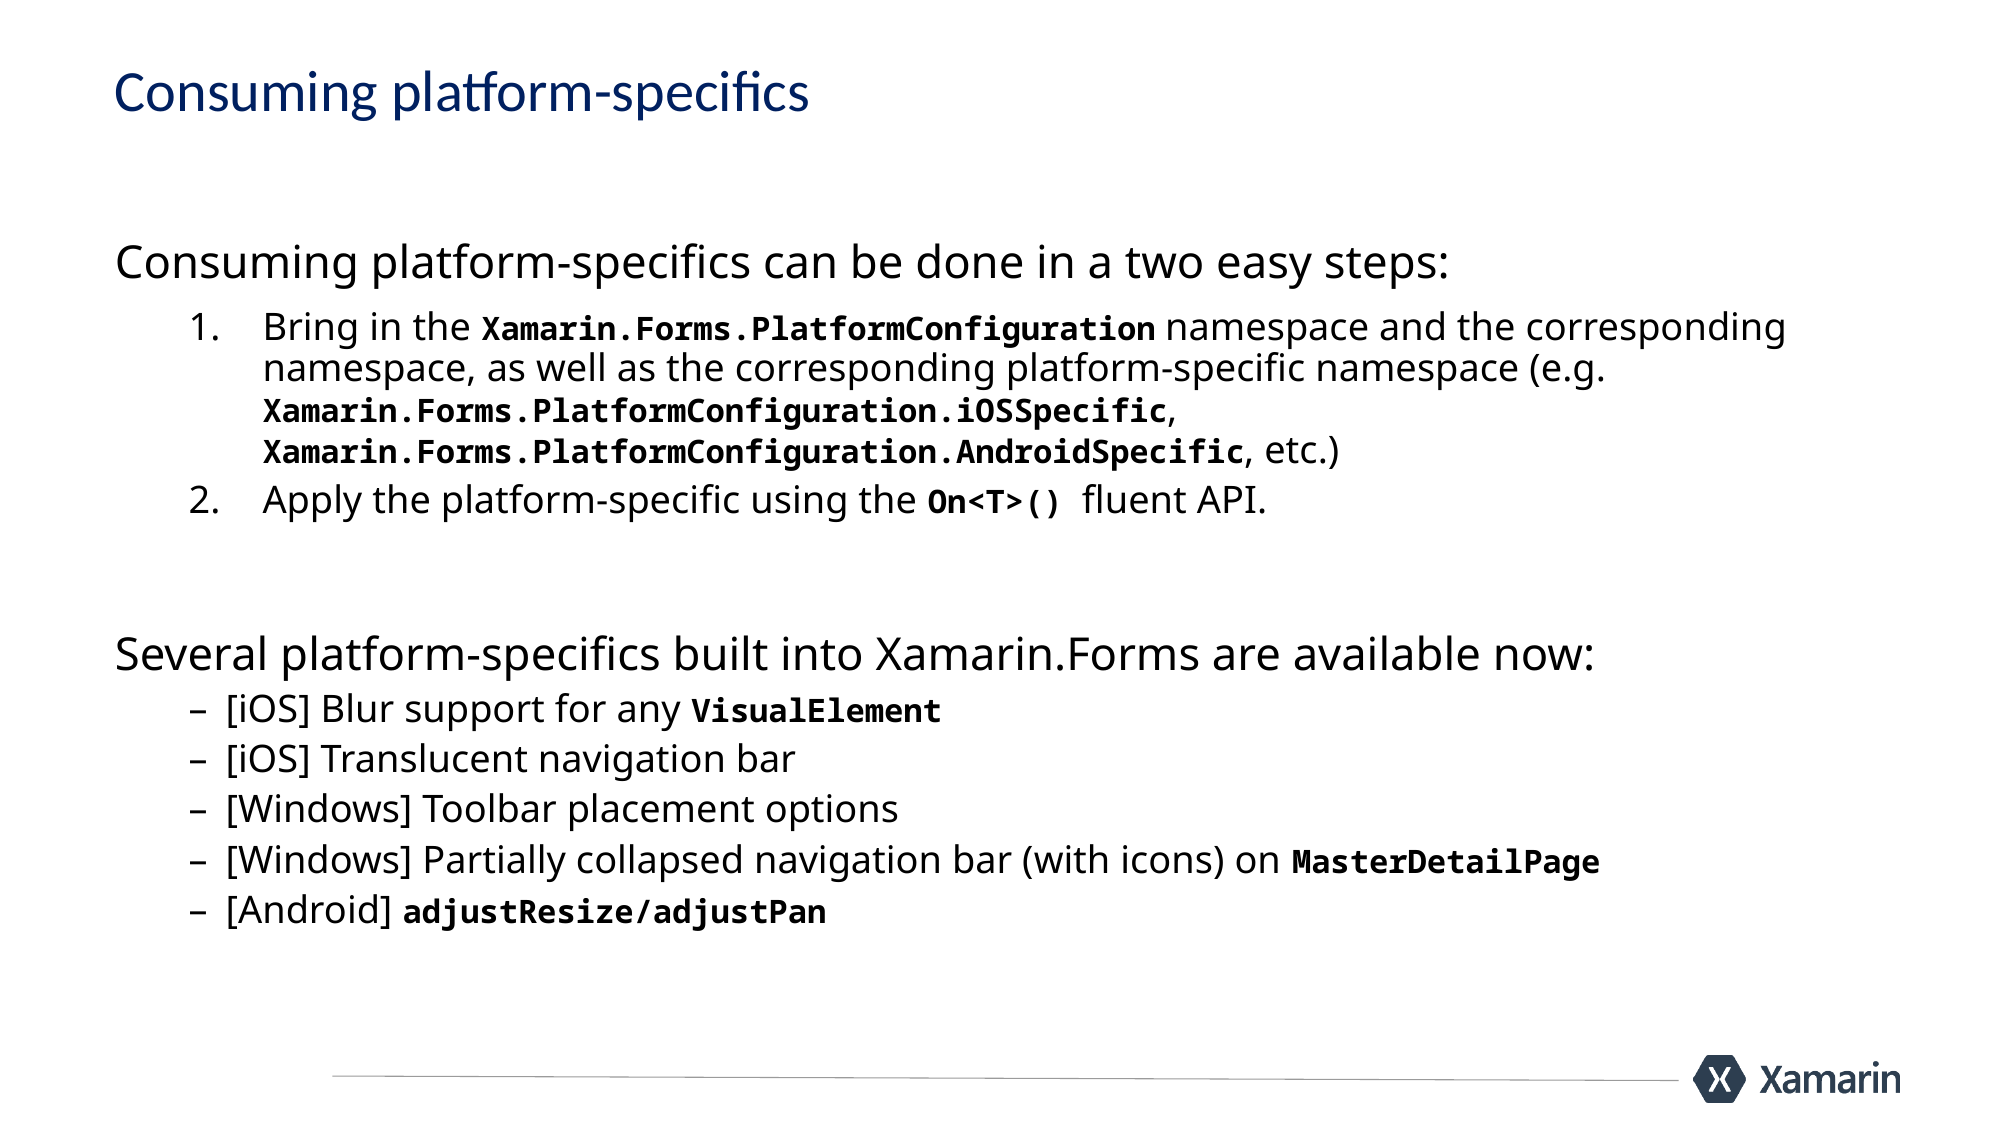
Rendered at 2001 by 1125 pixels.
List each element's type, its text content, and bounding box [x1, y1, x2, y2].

title Consuming platform-specifics [99, 49, 1900, 136]
picture [1693, 1055, 1900, 1103]
list Consuming platform-specifics can be done in a two easy steps: Bring in the Xamarin.Forms.PlatformConfiguration namespace and the corresponding namespace, as well as the corresponding platform-specific namespace (e.g. Xamarin.Forms.PlatformConfiguration.iOSSpecific, Xamarin.Forms.PlatformConfiguration.AndroidSpecific, etc.) Apply the platform-specific using the On<T>() fluent API. Several platform-specifics built into Xamarin.Forms are available now: [iOS] Blur support for any VisualElement [iOS] Translucent navigation bar [Windows] Toolbar placement options [Windows] Partially collapsed navigation bar (with icons) on MasterDetailPage [Android] adjustResize/adjustPan [99, 219, 1873, 942]
